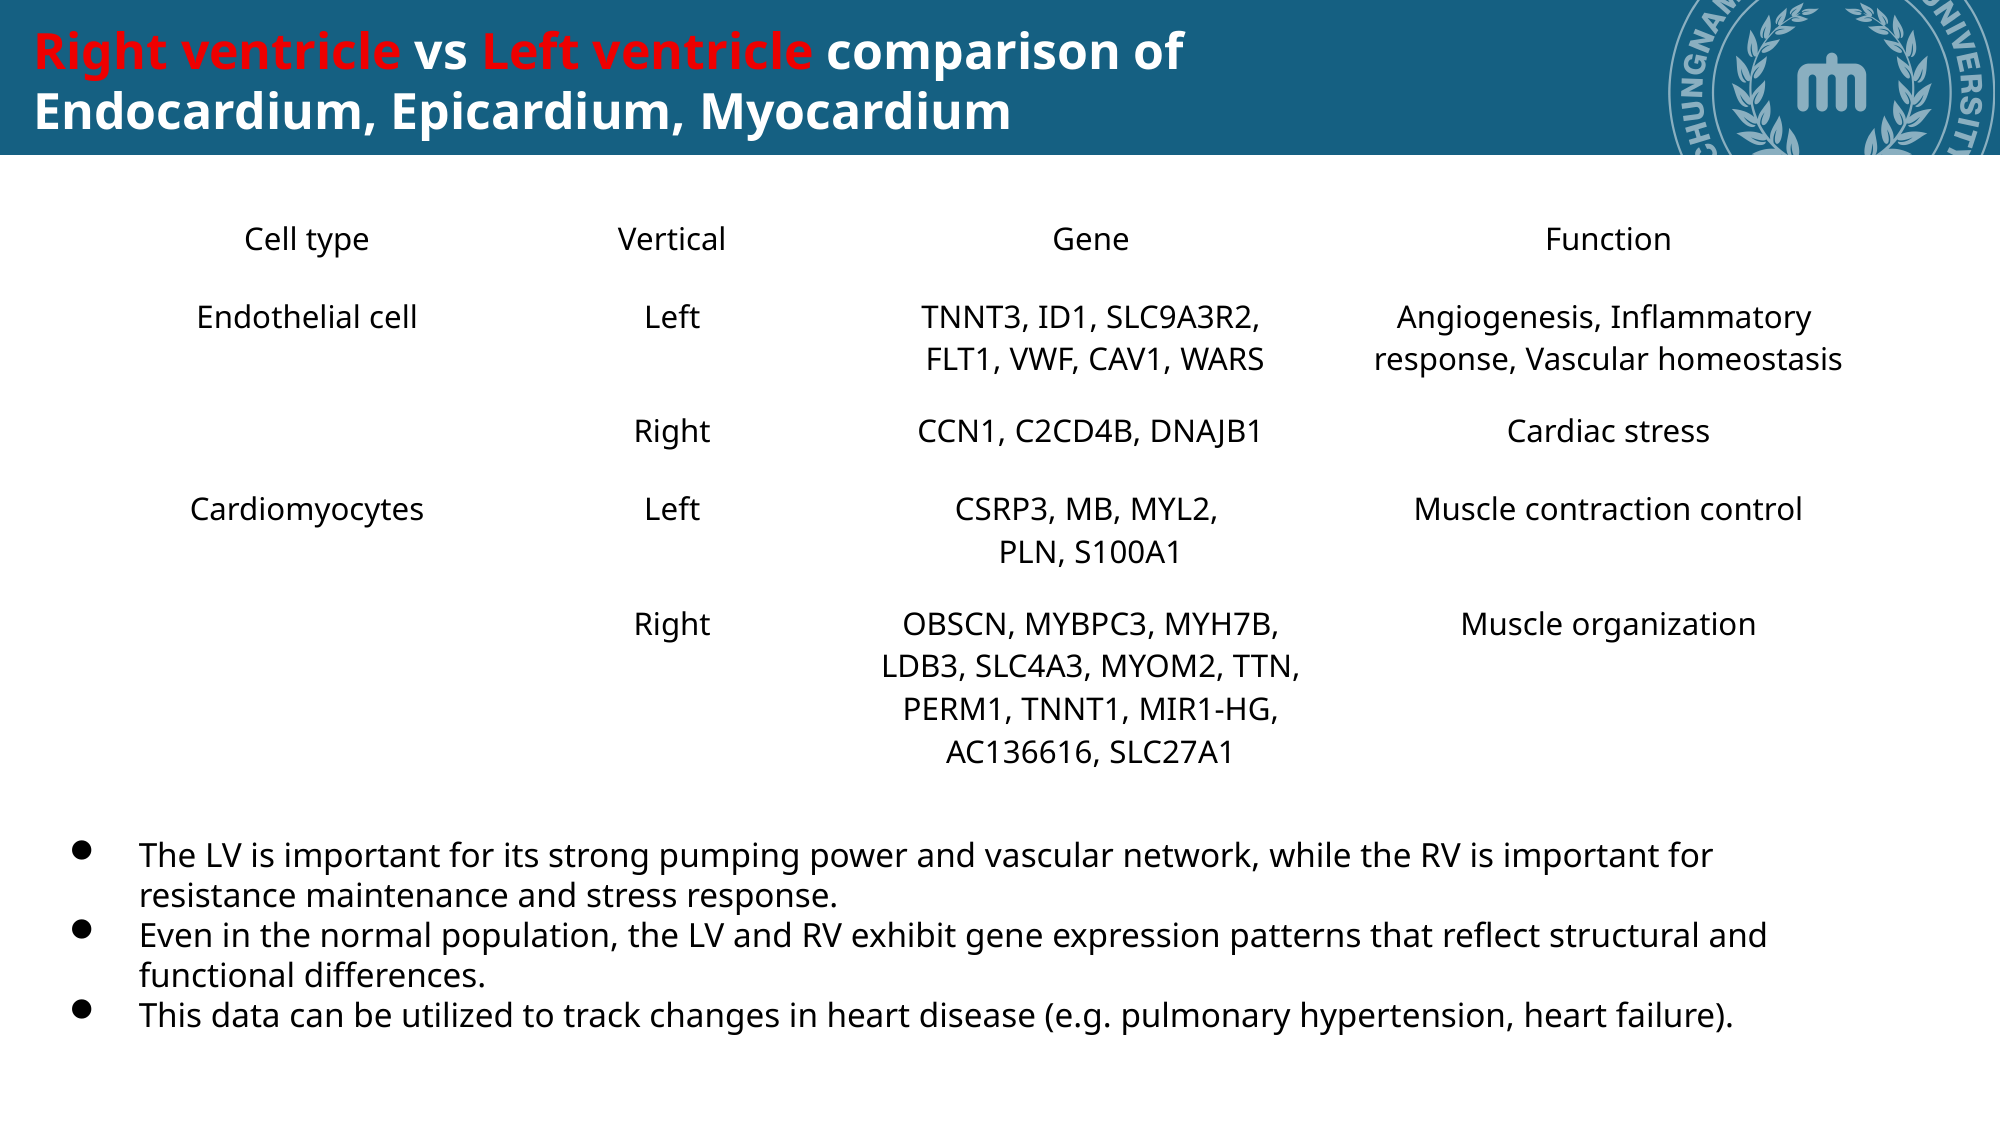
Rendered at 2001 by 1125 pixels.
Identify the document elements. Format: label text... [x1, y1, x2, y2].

table_cell Muscle contraction control [1335, 467, 1882, 582]
table_cell Endothelial cell [117, 275, 497, 467]
table_header Gene [847, 197, 1335, 275]
table_header Cell type [117, 197, 497, 275]
table_cell CSRP3, MB, MYL2, PLN, S100A1 [847, 467, 1335, 582]
text_box [0, 0, 2000, 157]
table_cell Muscle organization [1335, 582, 1882, 771]
table_header Vertical [497, 197, 847, 275]
table_cell Right [497, 582, 847, 771]
table_cell CCN1, C2CD4B, DNAJB1 [847, 389, 1335, 467]
table_cell Cardiomyocytes [117, 467, 497, 771]
table_header Function [1335, 197, 1882, 275]
text_box Right ventricle vs Left ventricle comparison of Endocardium, Epicardium, Myocardium [18, 11, 1333, 147]
table_cell Right [497, 389, 847, 467]
table_cell OBSCN, MYBPC3, MYH7B, LDB3, SLC4A3, MYOM2, TTN, PERM1, TNNT1, MIR1-HG, AC136616, SLC27A1 [847, 582, 1335, 771]
table_cell TNNT3, ID1, SLC9A3R2, FLT1, VWF, CAV1, WARS [847, 275, 1335, 389]
table_cell Left [497, 275, 847, 389]
table_cell Left [497, 467, 847, 582]
picture [1668, 0, 1995, 156]
table_cell Angiogenesis, Inflammatory response, Vascular homeostasis [1335, 275, 1882, 389]
text_box The LV is important for its strong pumping power and vascular network, while the RV is important for resistance maintenance and stress response. Even in the normal population, the LV and RV exhibit gene expression patterns that reflect structural and functional differences. This data can be utilized to track changes in heart disease (e.g. pulmonary hypertension, heart failure). [18, 814, 1904, 1054]
table_cell Cardiac stress [1335, 389, 1882, 467]
